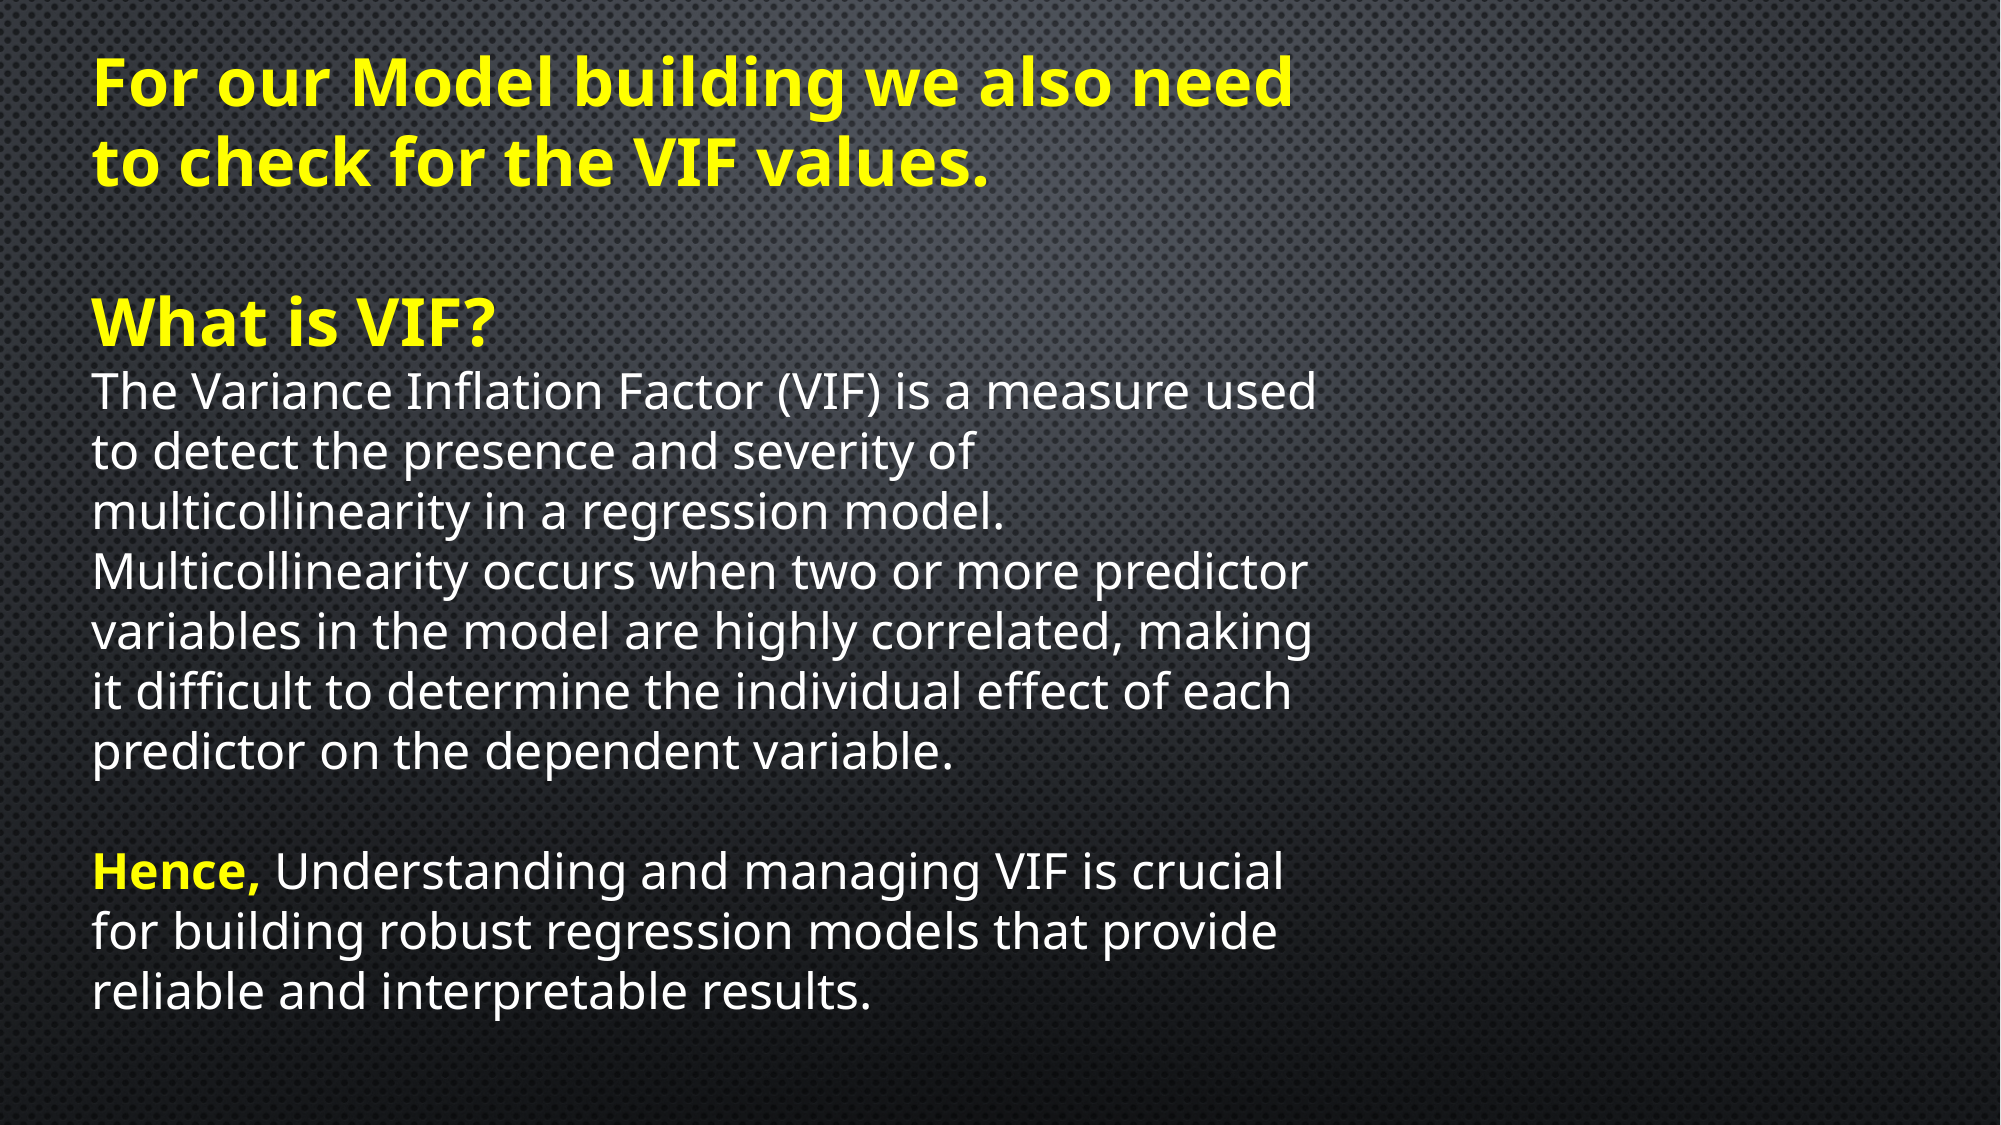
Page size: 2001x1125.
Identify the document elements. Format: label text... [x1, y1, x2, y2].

text_box For our Model building we also need to check for the VIF values. What is VIF? The Variance Inflation Factor (VIF) is a measure used to detect the presence and severity of multicollinearity in a regression model. Multicollinearity occurs when two or more predictor variables in the model are highly correlated, making it difficult to determine the individual effect of each predictor on the dependent variable. Hence, Understanding and managing VIF is crucial for building robust regression models that provide reliable and interpretable results. [76, 32, 1362, 1028]
